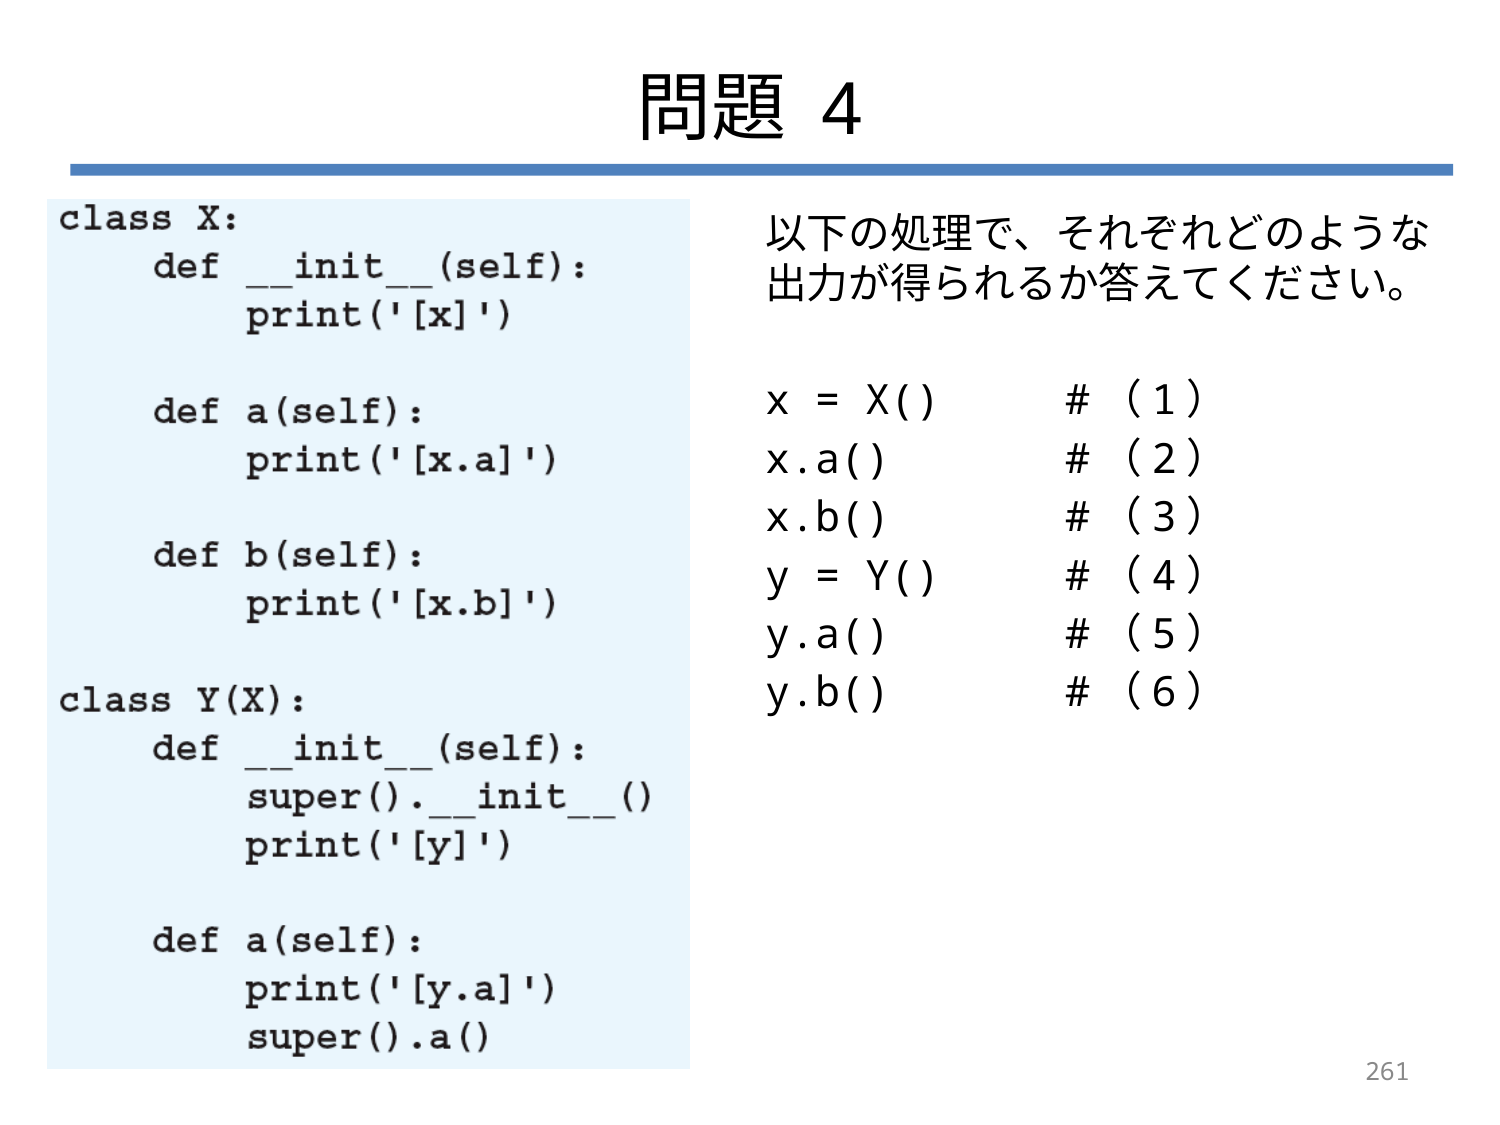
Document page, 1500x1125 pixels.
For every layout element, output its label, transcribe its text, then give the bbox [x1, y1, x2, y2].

picture [47, 198, 690, 1069]
title 問題 4 [75, 45, 1425, 164]
list 以下の処理で、それぞれどのような出力が得られるか答えてください。 x = X() #（1） x.a() #（2） x.b() #（3） y = Y() #（4） y.a() #（5） y.b() #（6） [750, 199, 1459, 1020]
slide_number 261 [1074, 1042, 1425, 1103]
